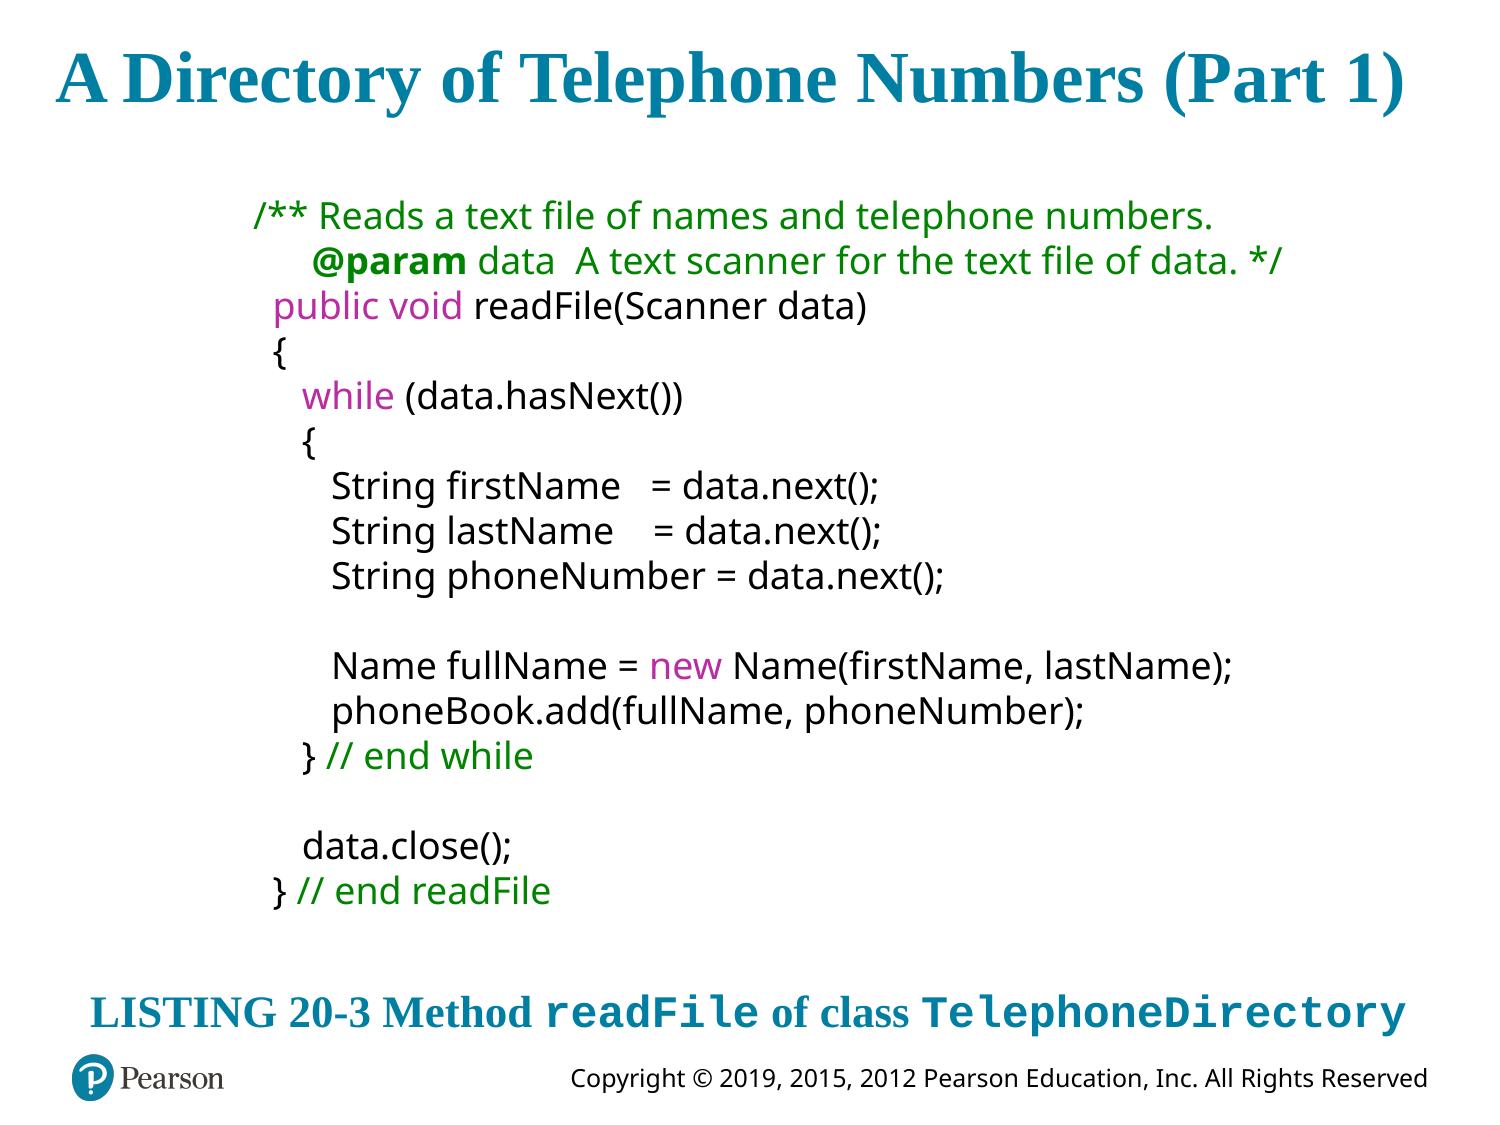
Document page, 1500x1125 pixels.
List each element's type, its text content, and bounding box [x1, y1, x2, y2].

picture [72, 1054, 88, 1070]
picture [72, 1087, 83, 1101]
title A Directory of Telephone Numbers (Part 1) [40, 0, 1438, 133]
picture [80, 1063, 106, 1088]
picture [98, 1054, 224, 1101]
list LISTING 20-3 Method readFile of class TelephoneDirectory [74, 955, 1426, 1053]
text_box /** Reads a text file of names and telephone numbers. @param data A text scanner for the text file of data. */ public void readFile(Scanner data) { while (data.hasNext()) { String firstName = data.next(); String lastName = data.next(); String phoneNumber = data.next(); Name fullName = new Name(firstName, lastName); phoneBook.add(fullName, phoneNumber); } // end while data.close(); } // end readFile [235, 184, 1292, 920]
